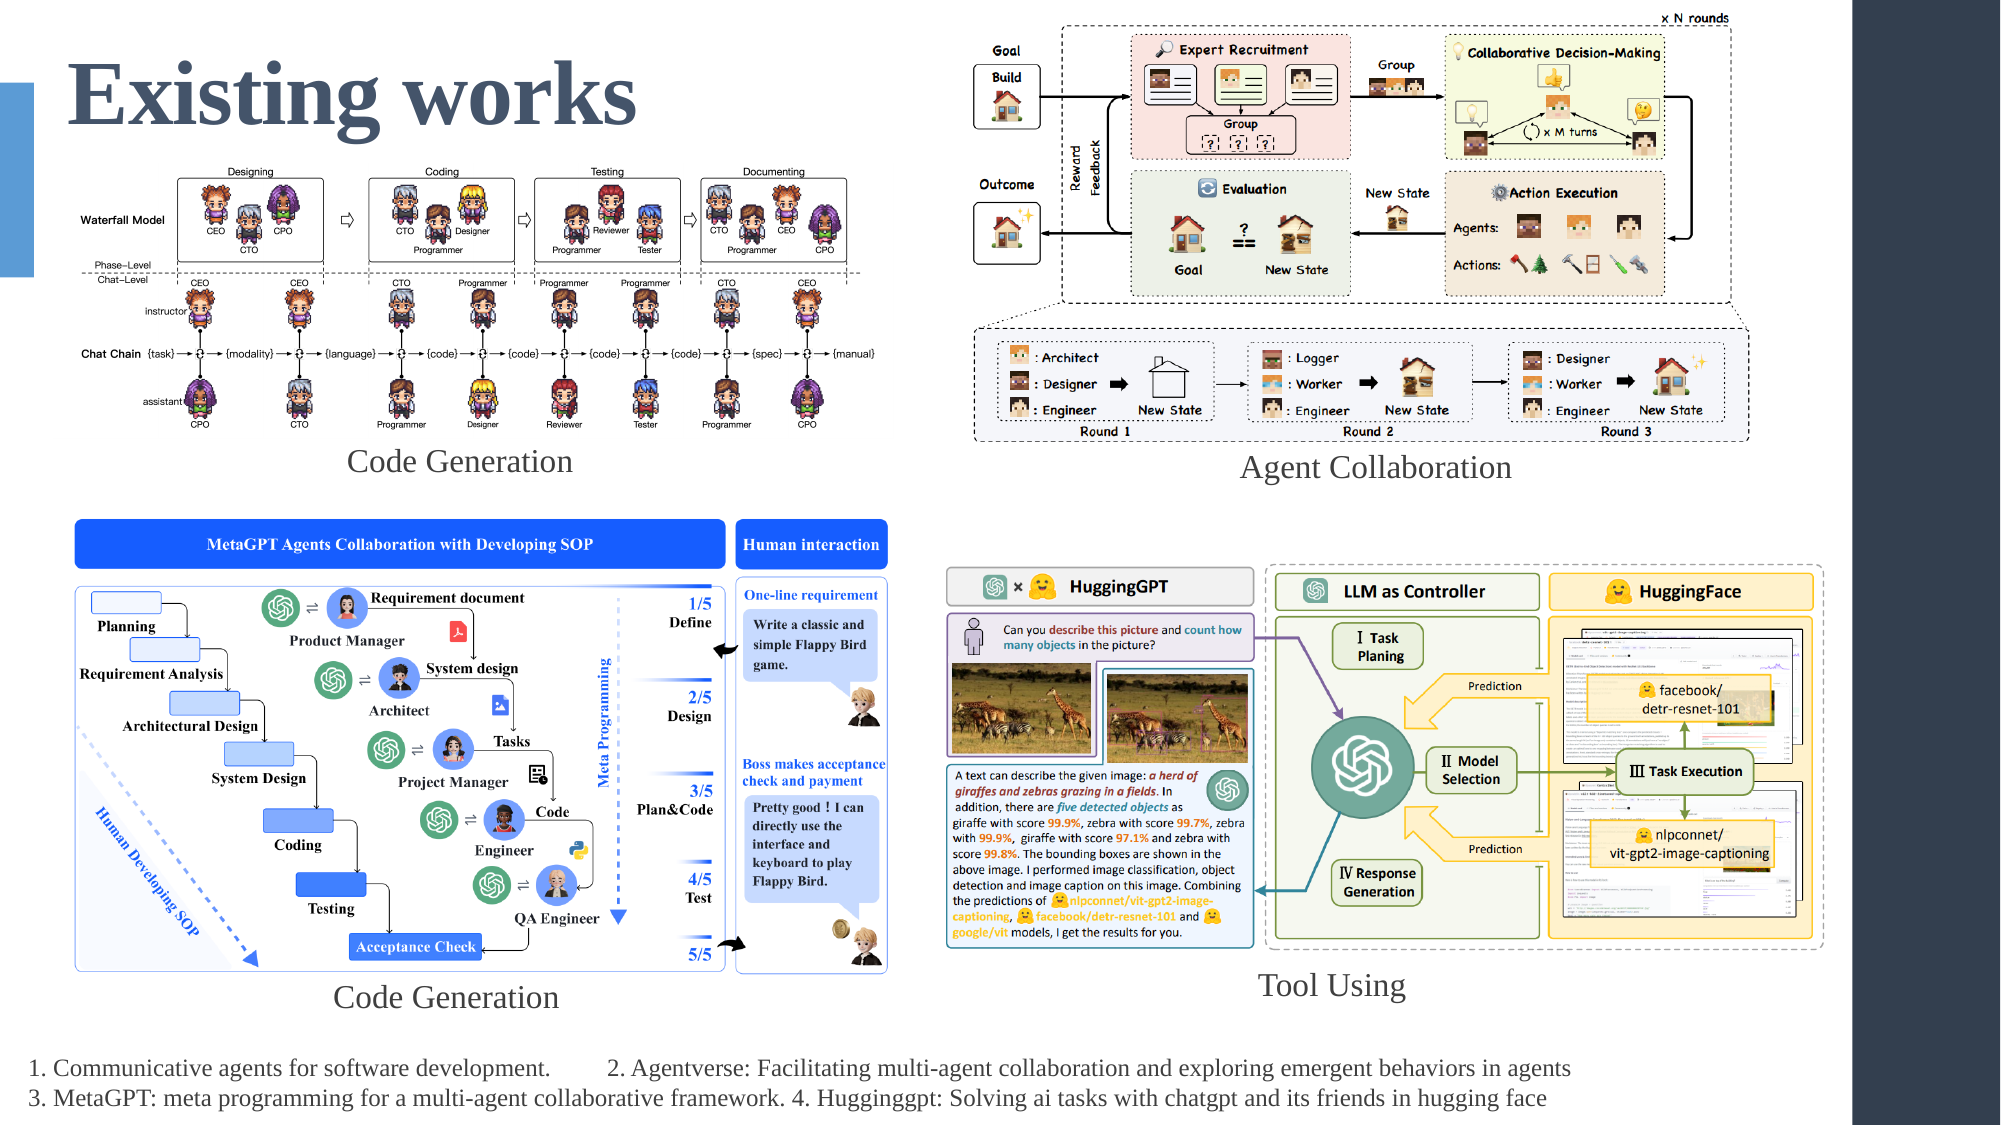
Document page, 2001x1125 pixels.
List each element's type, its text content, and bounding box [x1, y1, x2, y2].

picture [60, 513, 894, 980]
picture [52, 162, 894, 439]
title Existing works [53, 30, 732, 152]
text_box Code Generation [318, 991, 601, 1023]
text_box Tool Using [1243, 964, 1438, 1010]
picture [930, 562, 1830, 956]
text_box Agent Collaboration [1224, 457, 1595, 493]
text_box Code Generation [332, 447, 615, 487]
text_box 1. Communicative agents for software development. 2. Agentverse: Facilitating multi-agent collaboration and exploring emergent behaviors in agents 3. MetaGPT: meta programming for a multi-agent collaborative framework. 4. Hugginggpt: Solving ai tasks with chatgpt and its friends in hugging face [13, 1043, 1826, 1119]
picture [949, 6, 1762, 450]
